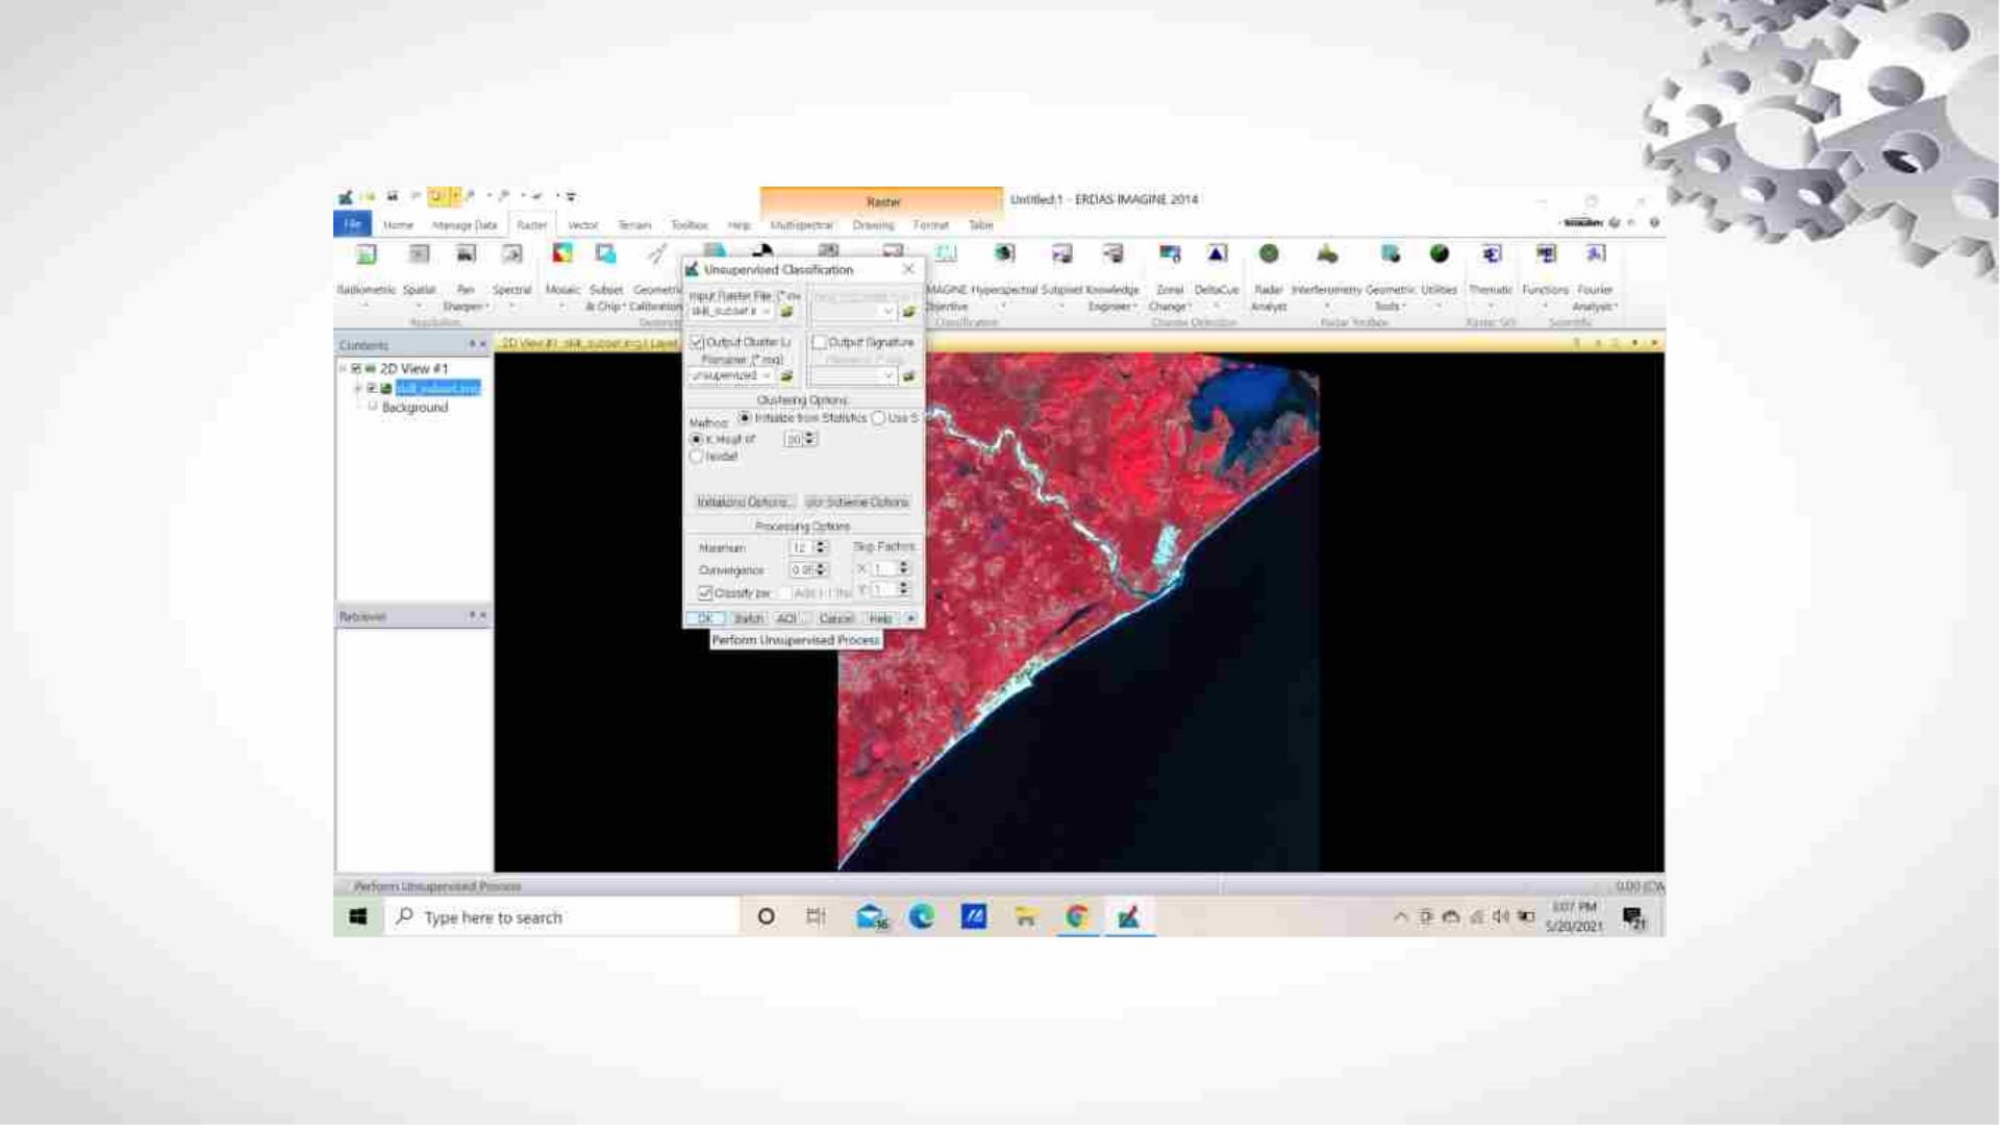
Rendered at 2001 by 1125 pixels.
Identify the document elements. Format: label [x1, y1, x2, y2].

text_box [0, 0, 2000, 1125]
